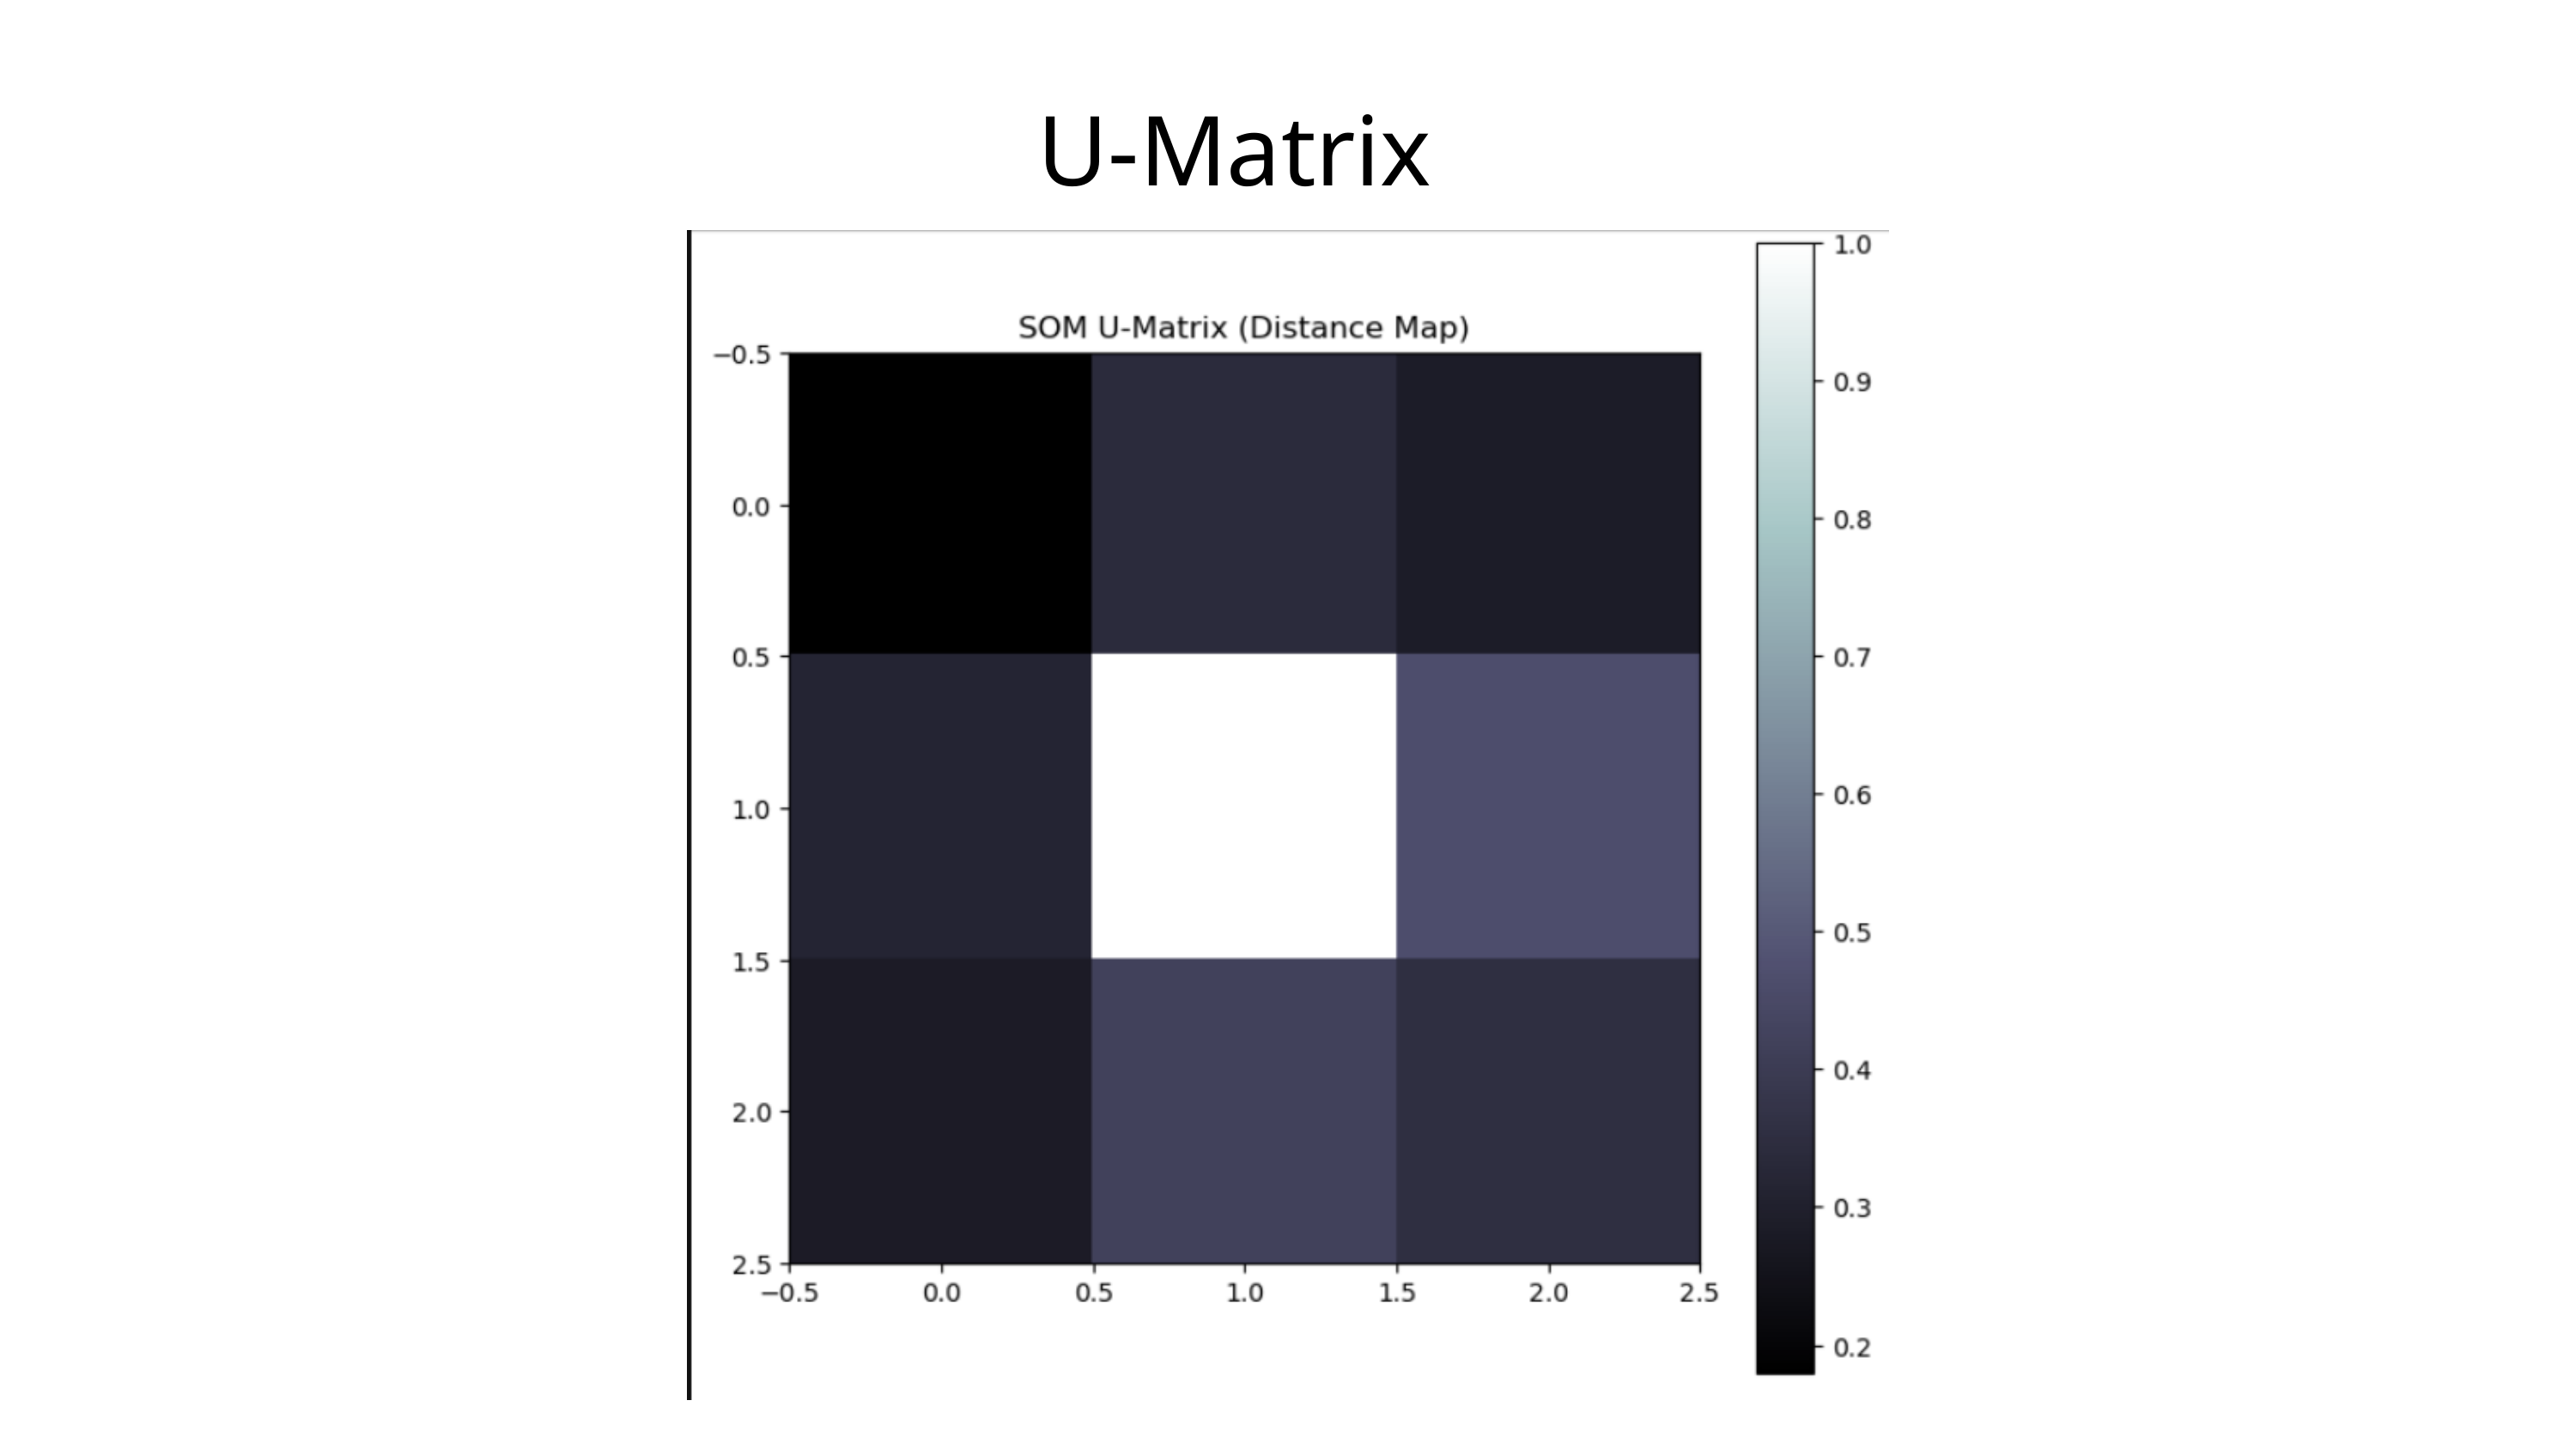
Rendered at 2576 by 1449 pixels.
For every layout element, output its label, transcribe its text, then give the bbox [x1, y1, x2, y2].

text_box U-Matrix [1024, 82, 1552, 229]
picture [686, 230, 1890, 1400]
